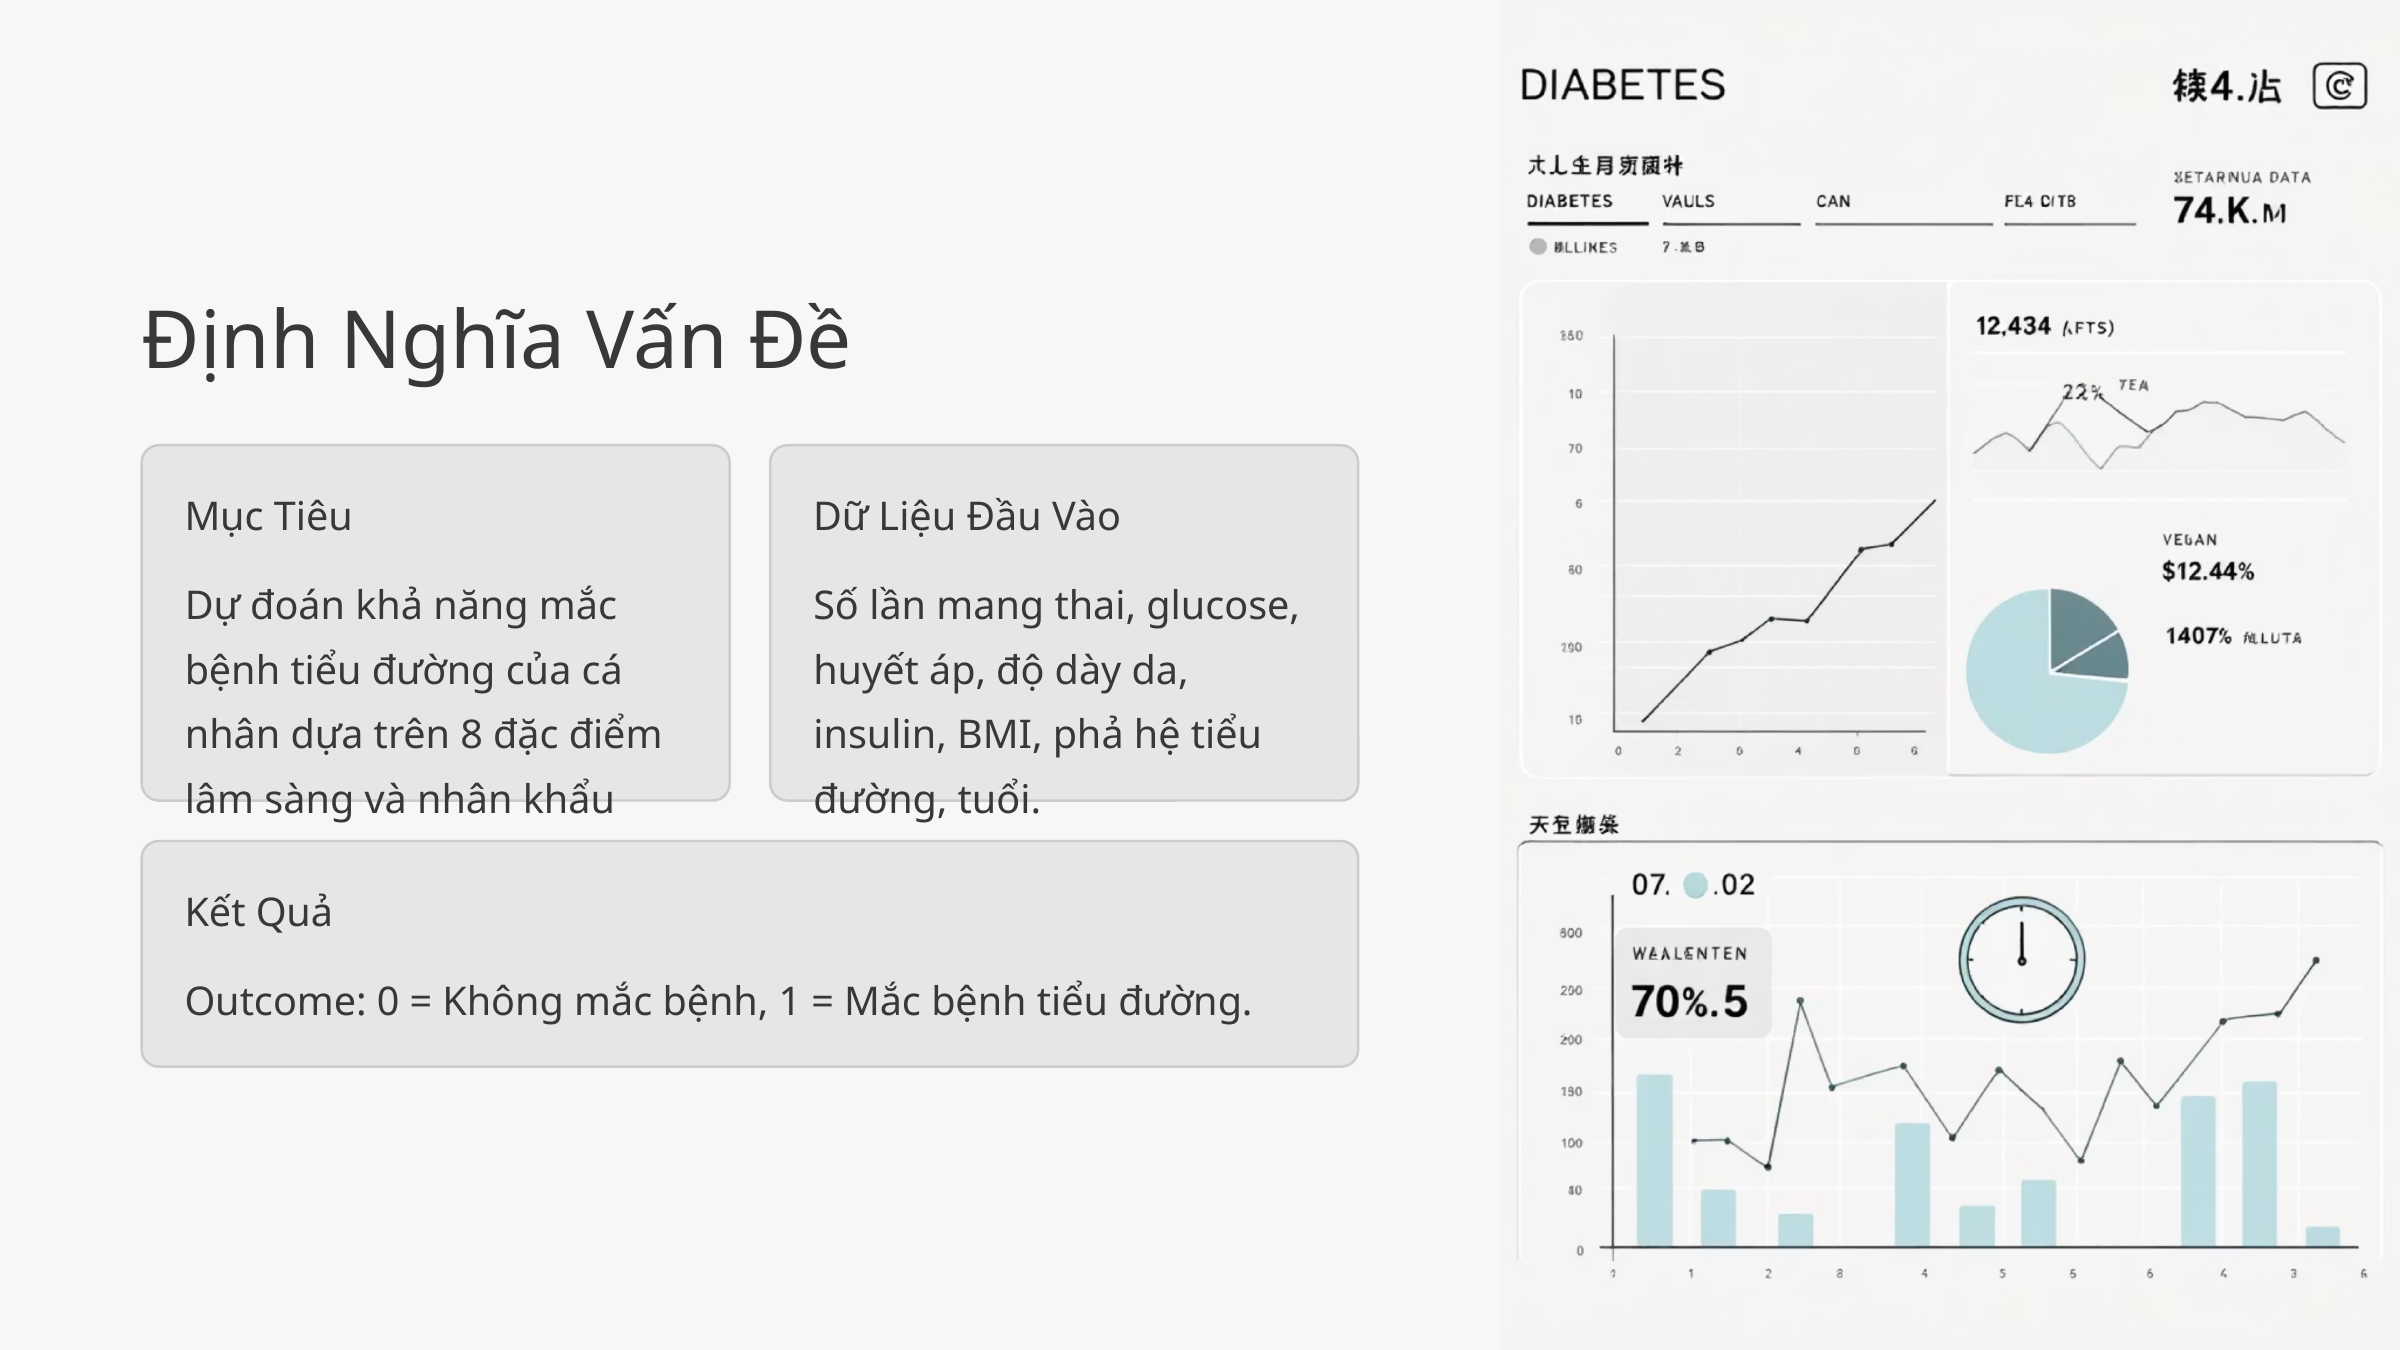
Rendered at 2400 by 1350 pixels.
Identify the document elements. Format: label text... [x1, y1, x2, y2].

text_box [141, 445, 730, 801]
text_box [141, 841, 1359, 1067]
text_box Dự đoán khả năng mắc bệnh tiểu đường của cá nhân dựa trên 8 đặc điểm lâm sàng và nhân khẩu học. [184, 563, 687, 758]
text_box Dữ Liệu Đầu Vào [813, 488, 1219, 539]
text_box Kết Quả [184, 883, 590, 935]
text_box Mục Tiêu [184, 488, 590, 539]
text_box Định Nghĩa Vấn Đề [141, 283, 952, 385]
text_box Outcome: 0 = Không mắc bệnh, 1 = Mắc bệnh tiểu đường. [184, 958, 1316, 1024]
text_box [770, 445, 1359, 801]
picture [1499, 0, 2400, 1350]
text_box Số lần mang thai, glucose, huyết áp, độ dày da, insulin, BMI, phả hệ tiểu đường, tuổi. [813, 563, 1316, 758]
